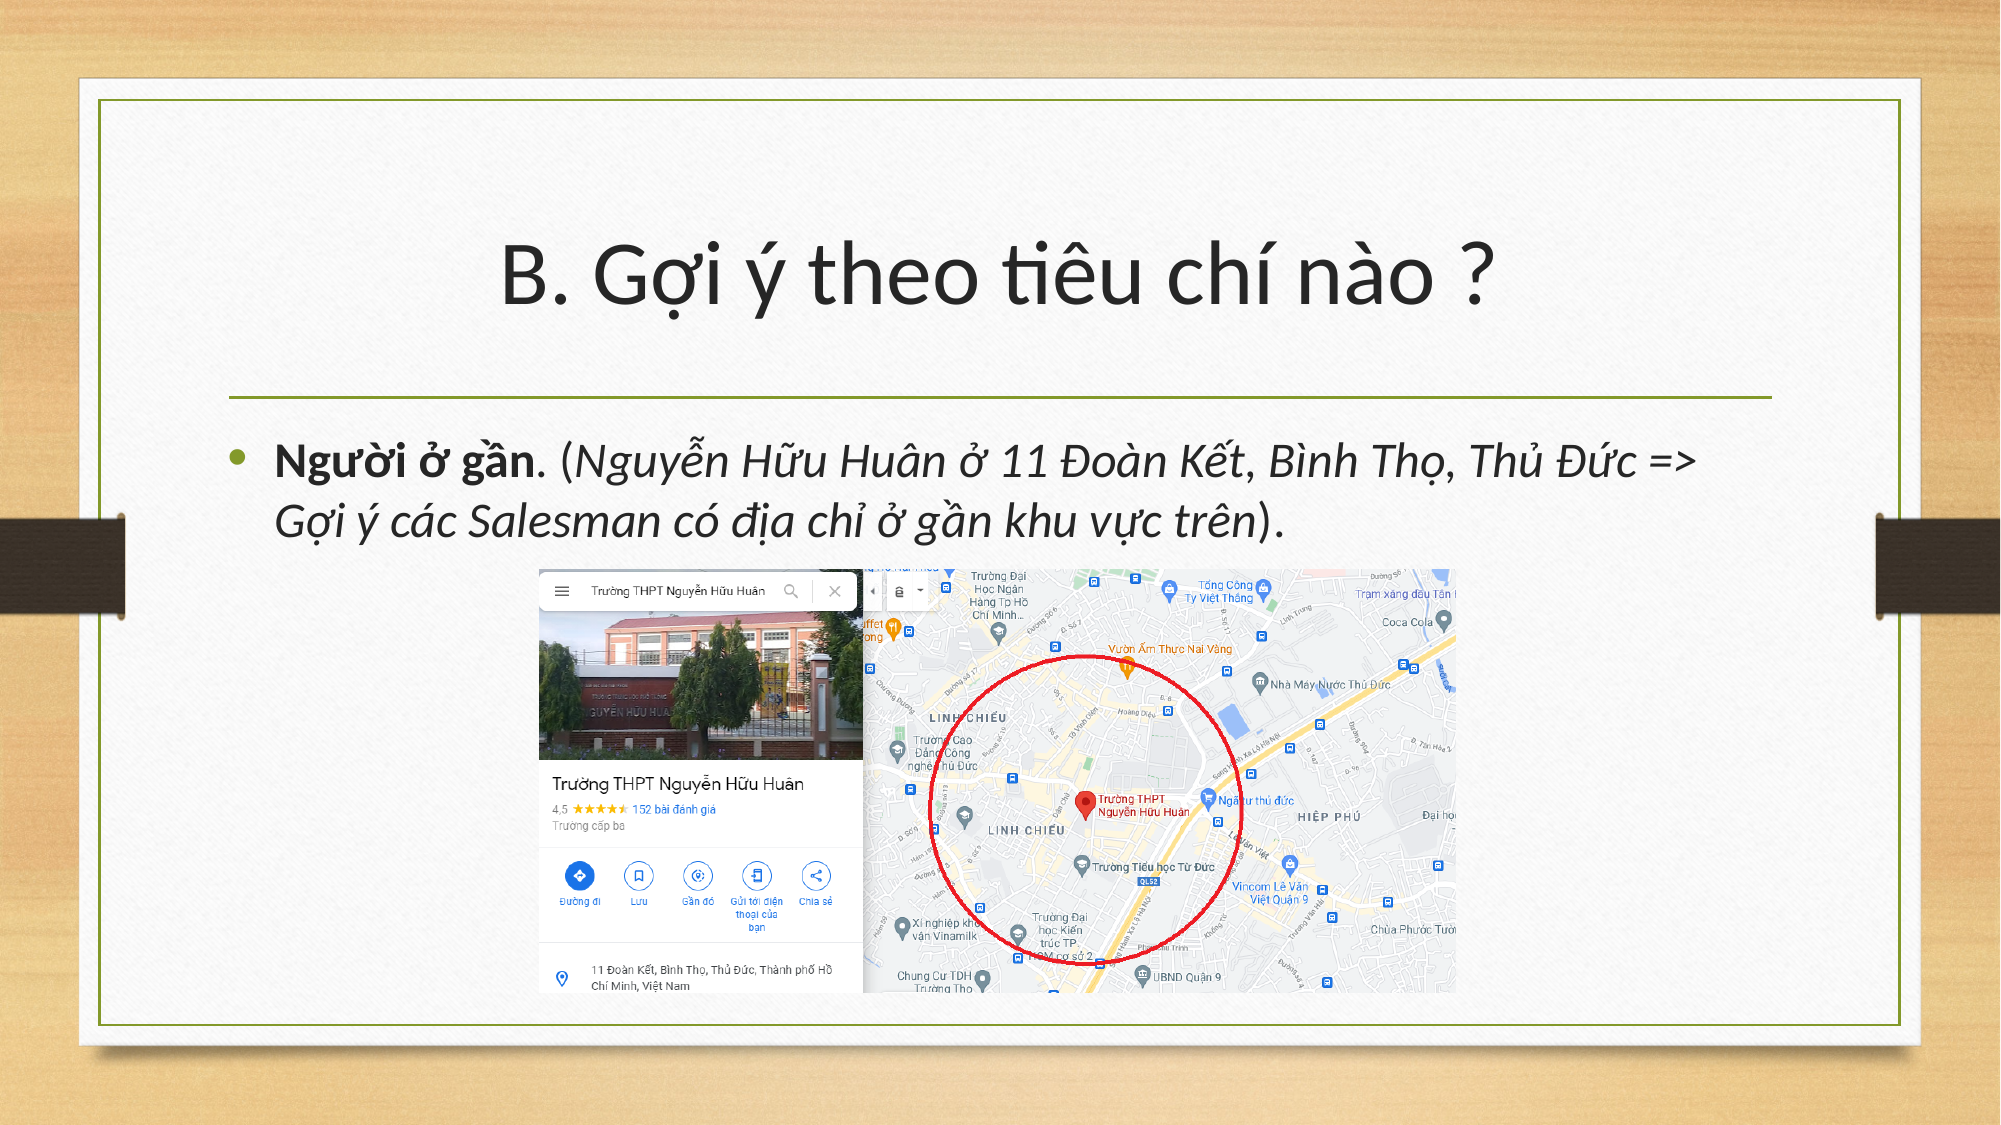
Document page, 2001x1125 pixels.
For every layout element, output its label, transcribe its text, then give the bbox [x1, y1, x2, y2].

picture [0, 0, 2001, 1125]
list Người ở gần. (Nguyễn Hữu Huân ở 11 Đoàn Kết, Bình Thọ, Thủ Đức => Gợi ý các Salesman có địa chỉ ở gần khu vực trên). [212, 419, 1788, 628]
title B. Gợi ý theo tiêu chí nào ? [212, 161, 1788, 375]
